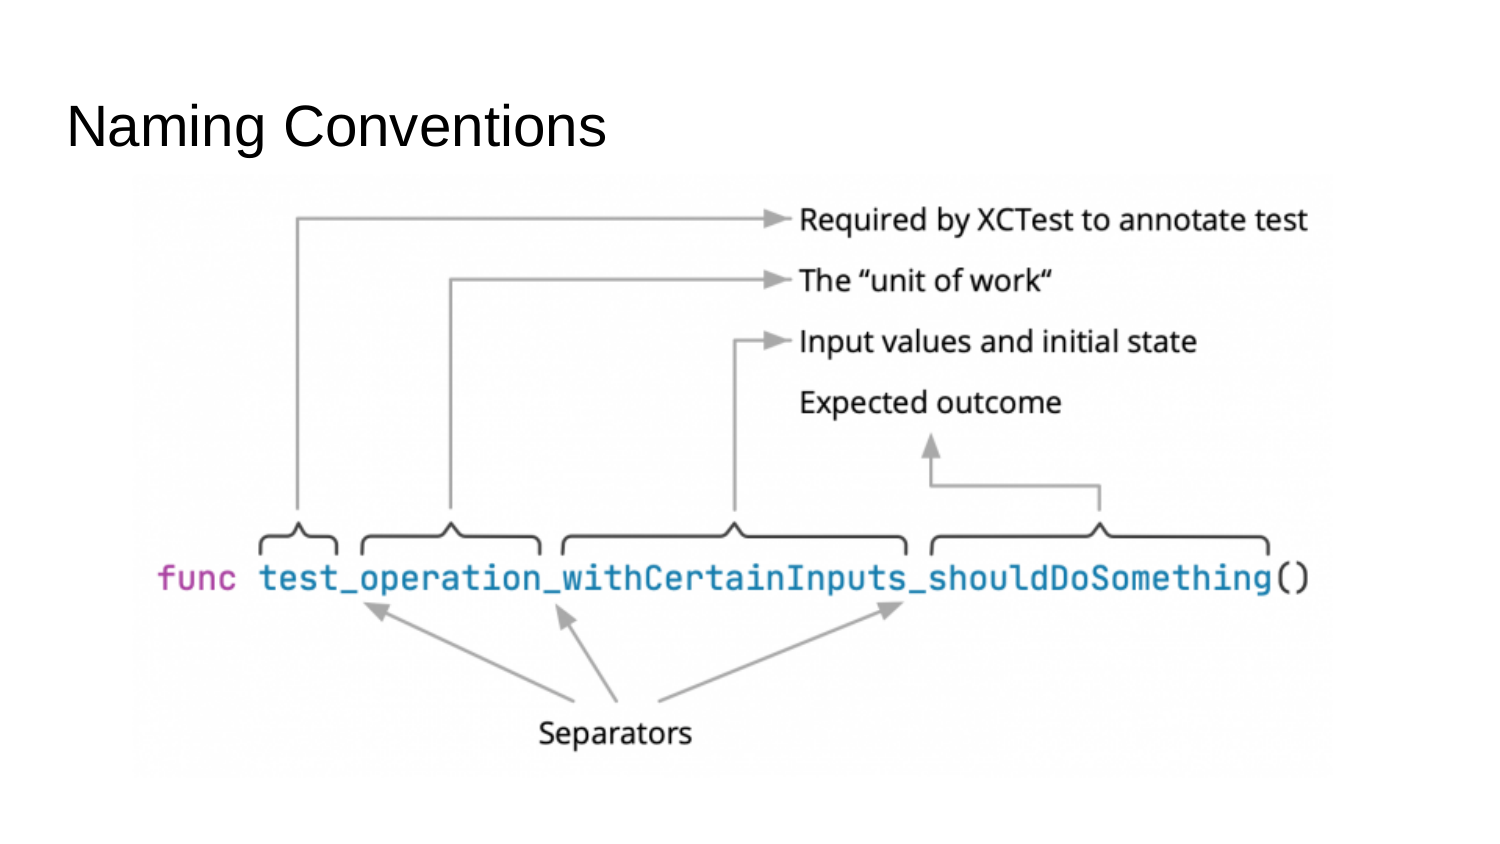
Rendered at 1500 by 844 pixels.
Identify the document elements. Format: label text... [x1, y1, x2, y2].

title Naming Conventions [51, 72, 1449, 167]
picture [132, 174, 1333, 779]
